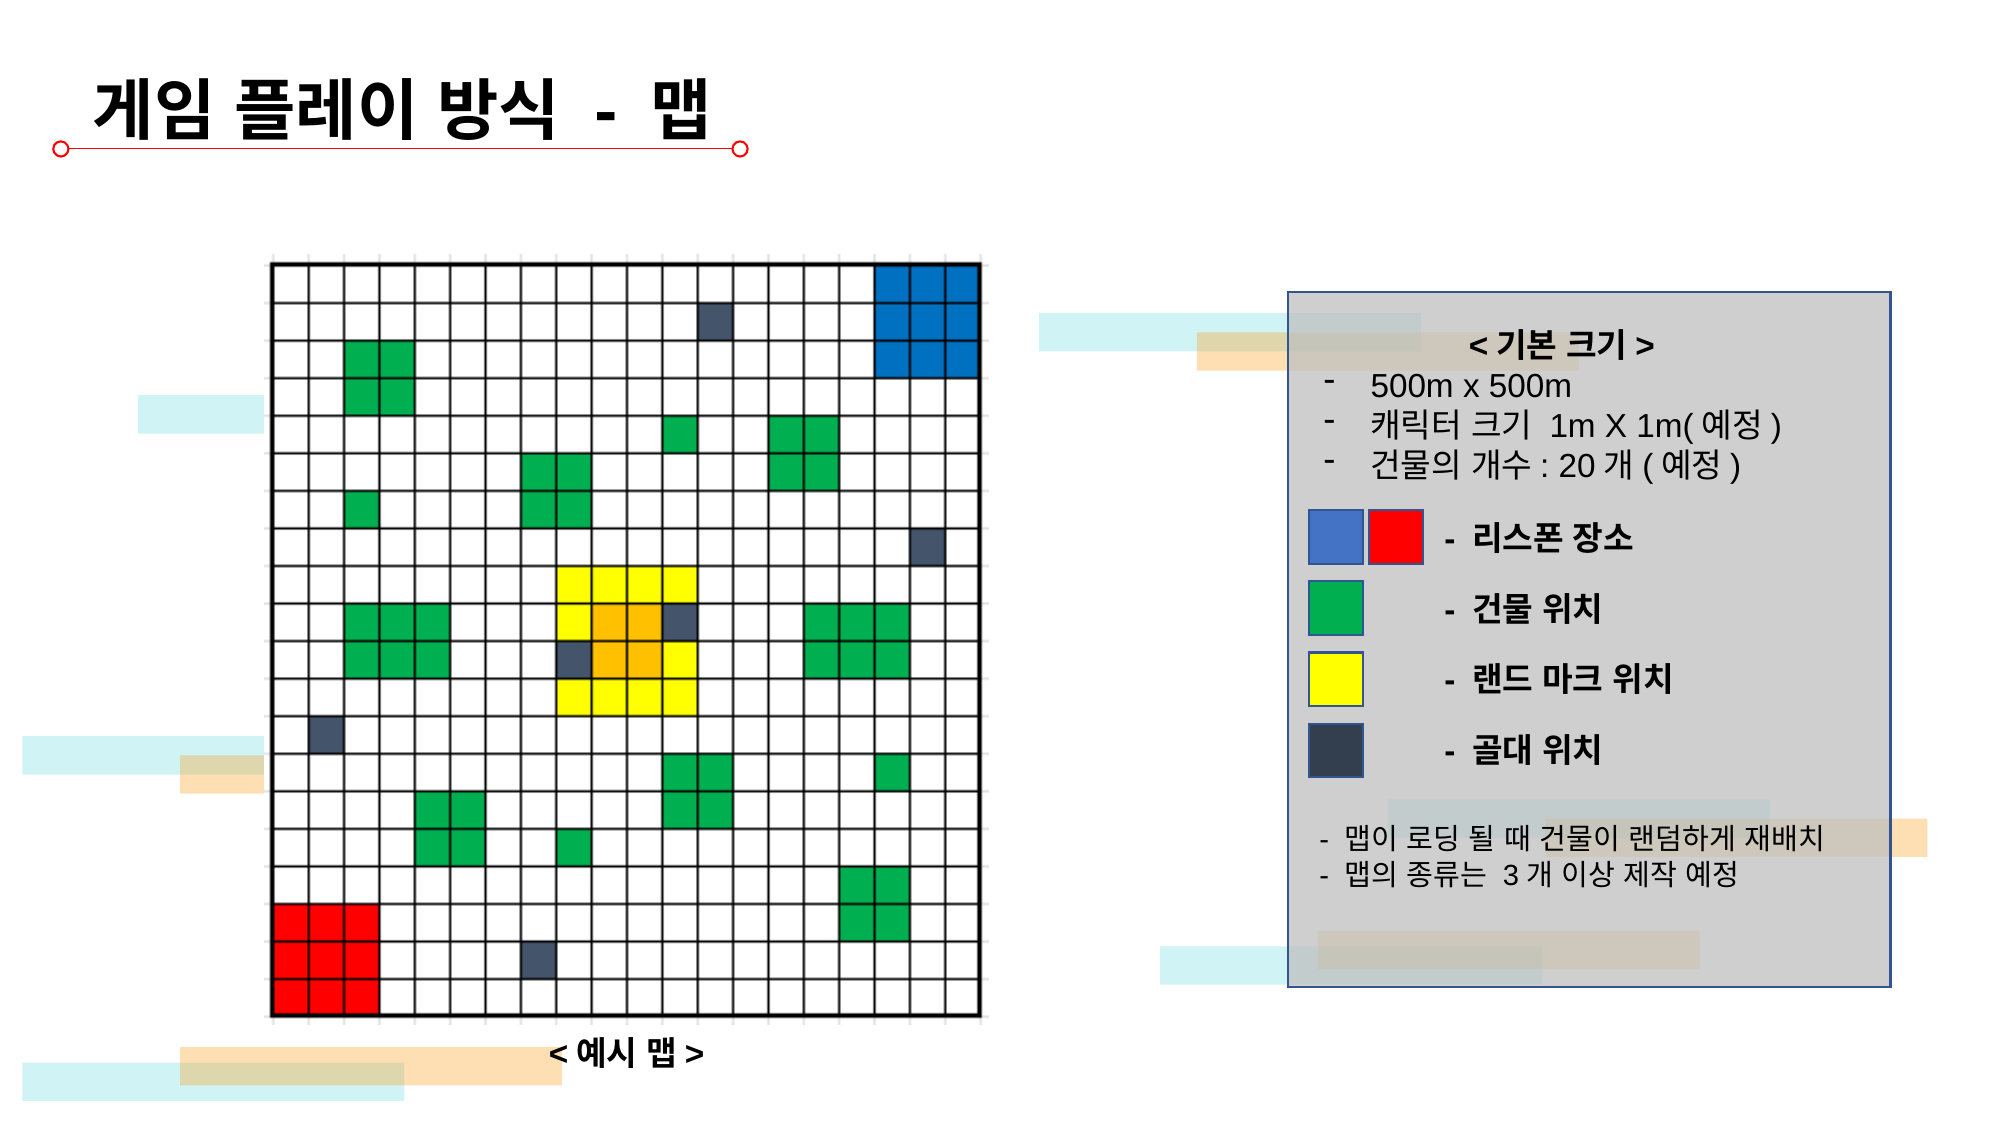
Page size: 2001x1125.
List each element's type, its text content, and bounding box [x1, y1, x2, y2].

picture [264, 254, 989, 1025]
text_box [1308, 509, 1364, 565]
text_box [53, 141, 748, 157]
text_box [21, 1062, 405, 1102]
text_box [179, 754, 264, 795]
text_box [1196, 331, 1287, 372]
text_box [1038, 312, 1287, 352]
text_box [21, 735, 264, 776]
text_box [1308, 580, 1364, 636]
text_box - 랜드 마크 위치 [1429, 650, 1860, 706]
text_box [179, 1046, 563, 1086]
text_box [1159, 945, 1287, 986]
text_box [1308, 723, 1364, 778]
text_box [1287, 291, 1892, 988]
text_box 게임 플레이 방식 - 맵 [78, 60, 727, 141]
text_box - 건물 위치 [1429, 580, 1860, 636]
text_box [137, 394, 264, 435]
text_box - 골대 위치 [1429, 721, 1860, 776]
text_box [1892, 817, 1928, 858]
text_box [1308, 651, 1364, 707]
text_box - 리스폰 장소 [1429, 510, 1860, 565]
text_box [1368, 509, 1424, 565]
text_box - 맵이 로딩 될 때 건물이 랜덤하게 재배치 - 맵의 종류는 3개 이상 제작 예정 [1304, 813, 1887, 899]
text_box <기본 크기> 500m x 500m 캐릭터 크기 1m X 1m(예정) 건물의 개수: 20개(예정) [1308, 316, 1815, 491]
text_box <예시 맵> [373, 1025, 880, 1080]
